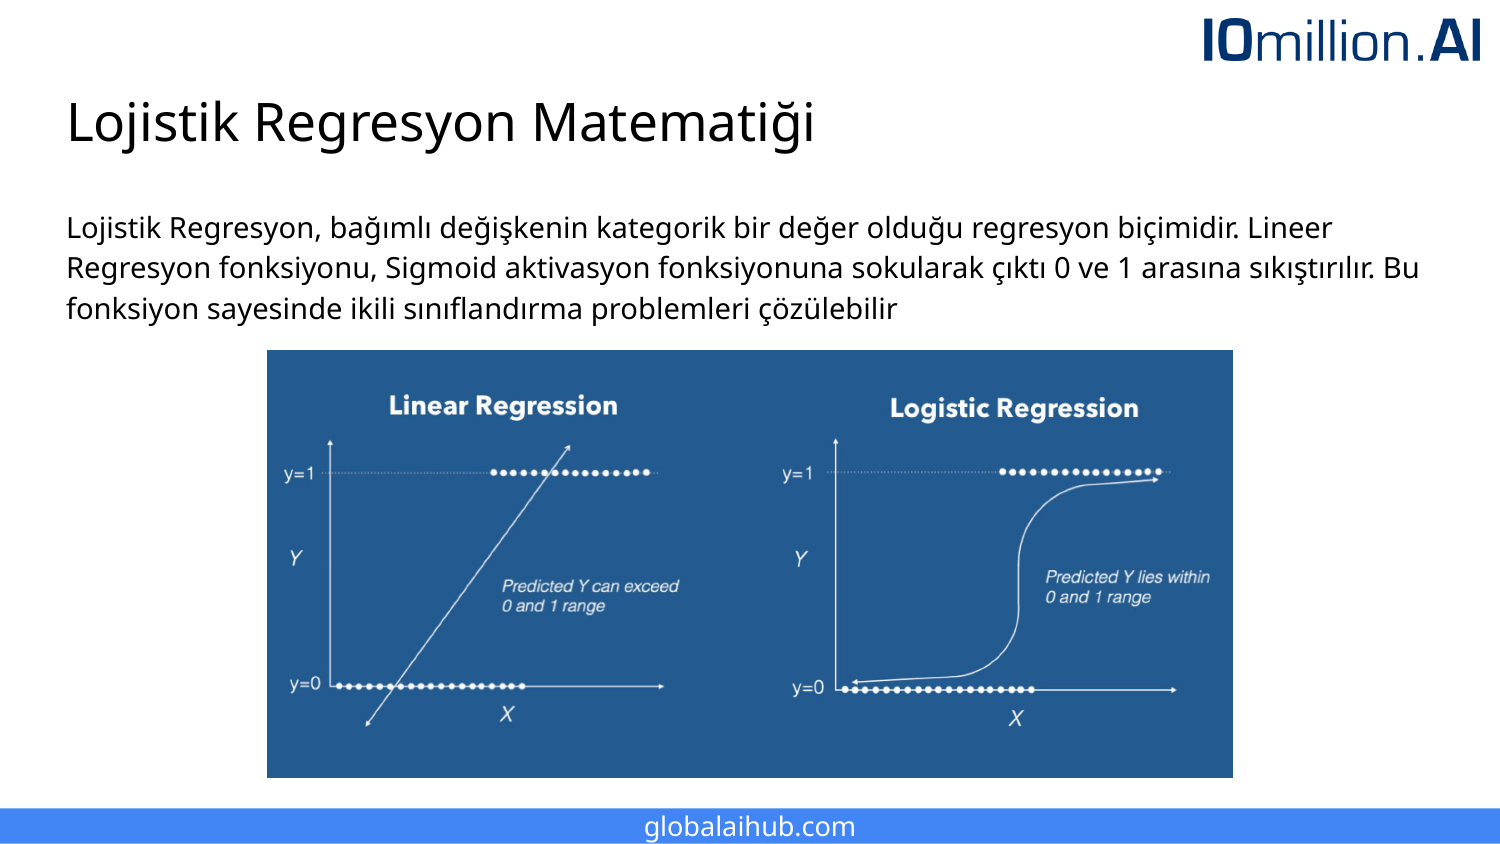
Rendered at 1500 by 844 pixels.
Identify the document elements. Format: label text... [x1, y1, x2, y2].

title Lojistik Regresyon Matematiği [51, 72, 1449, 167]
list Lojistik Regresyon, bağımlı değişkenin kategorik bir değer olduğu regresyon biçimidir. Lineer Regresyon fonksiyonu, Sigmoid aktivasyon fonksiyonuna sokularak çıktı 0 ve 1 arasına sıkıştırılır. Bu fonksiyon sayesinde ikili sınıflandırma problemleri çözülebilir [51, 189, 1449, 750]
picture [1204, 18, 1480, 61]
picture [267, 349, 1233, 778]
